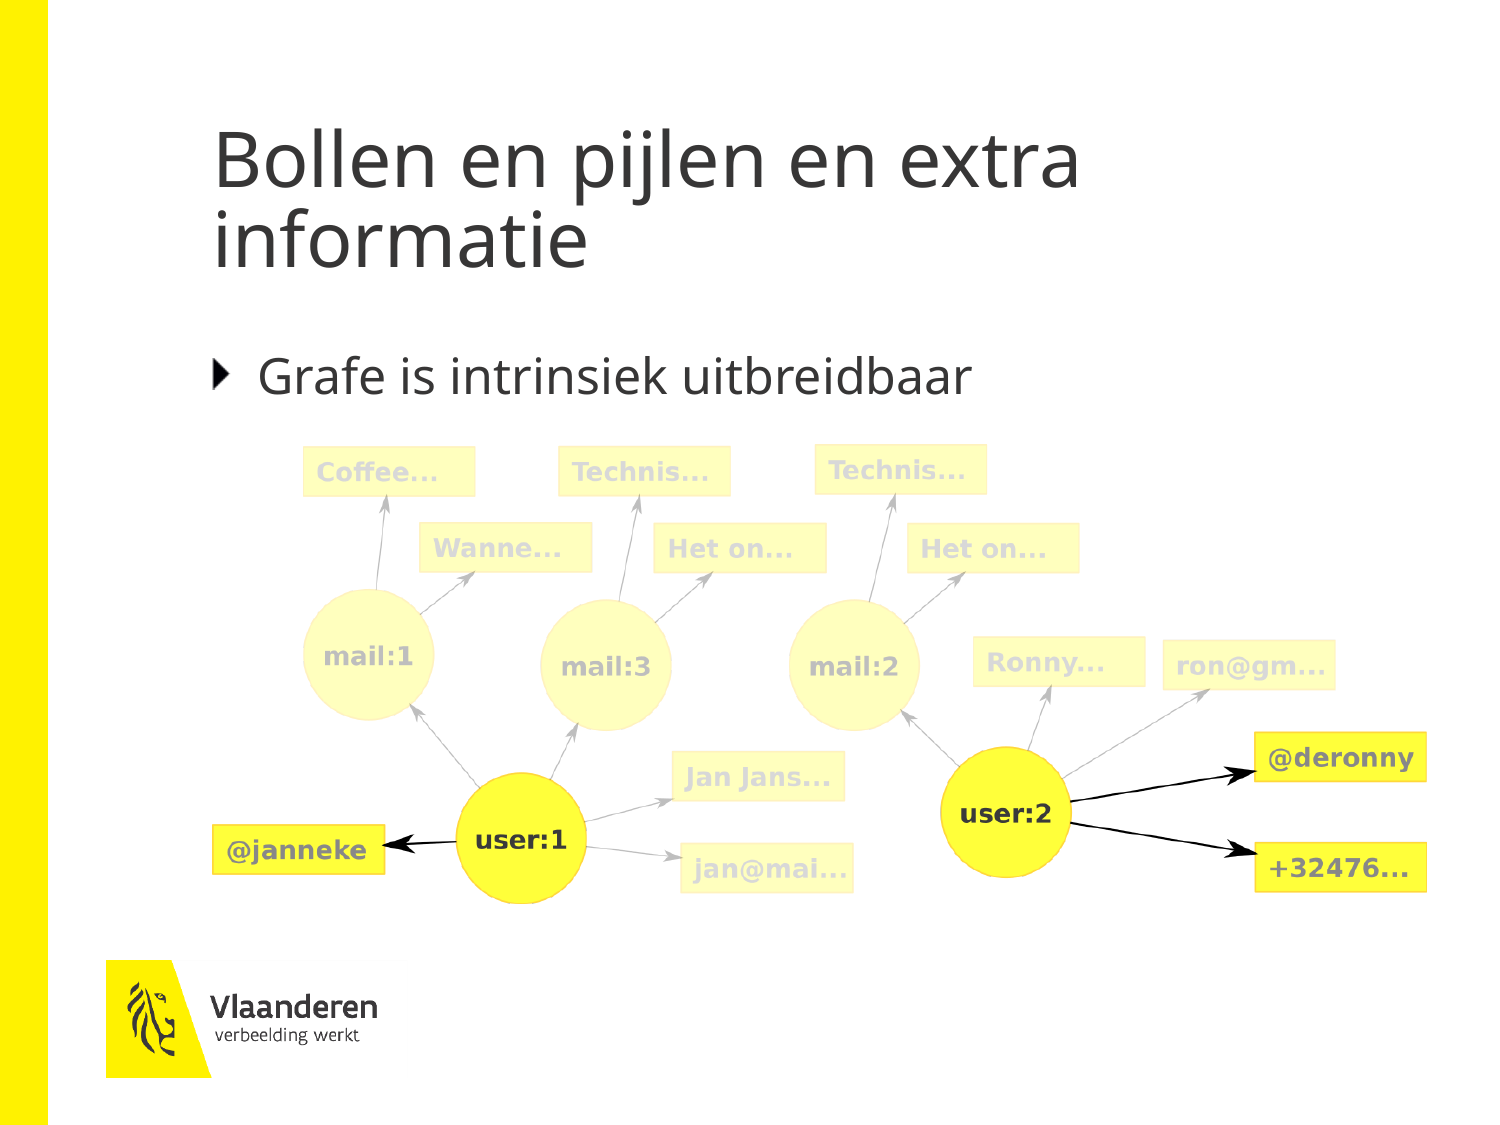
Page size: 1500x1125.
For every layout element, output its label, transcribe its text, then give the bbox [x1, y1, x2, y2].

picture [212, 444, 1427, 904]
list Grafe is intrinsiek uitbreidbaar [212, 314, 1430, 917]
picture [106, 960, 408, 1078]
picture [212, 358, 258, 390]
title Bollen en pijlen en extra informatie [212, 124, 1430, 308]
